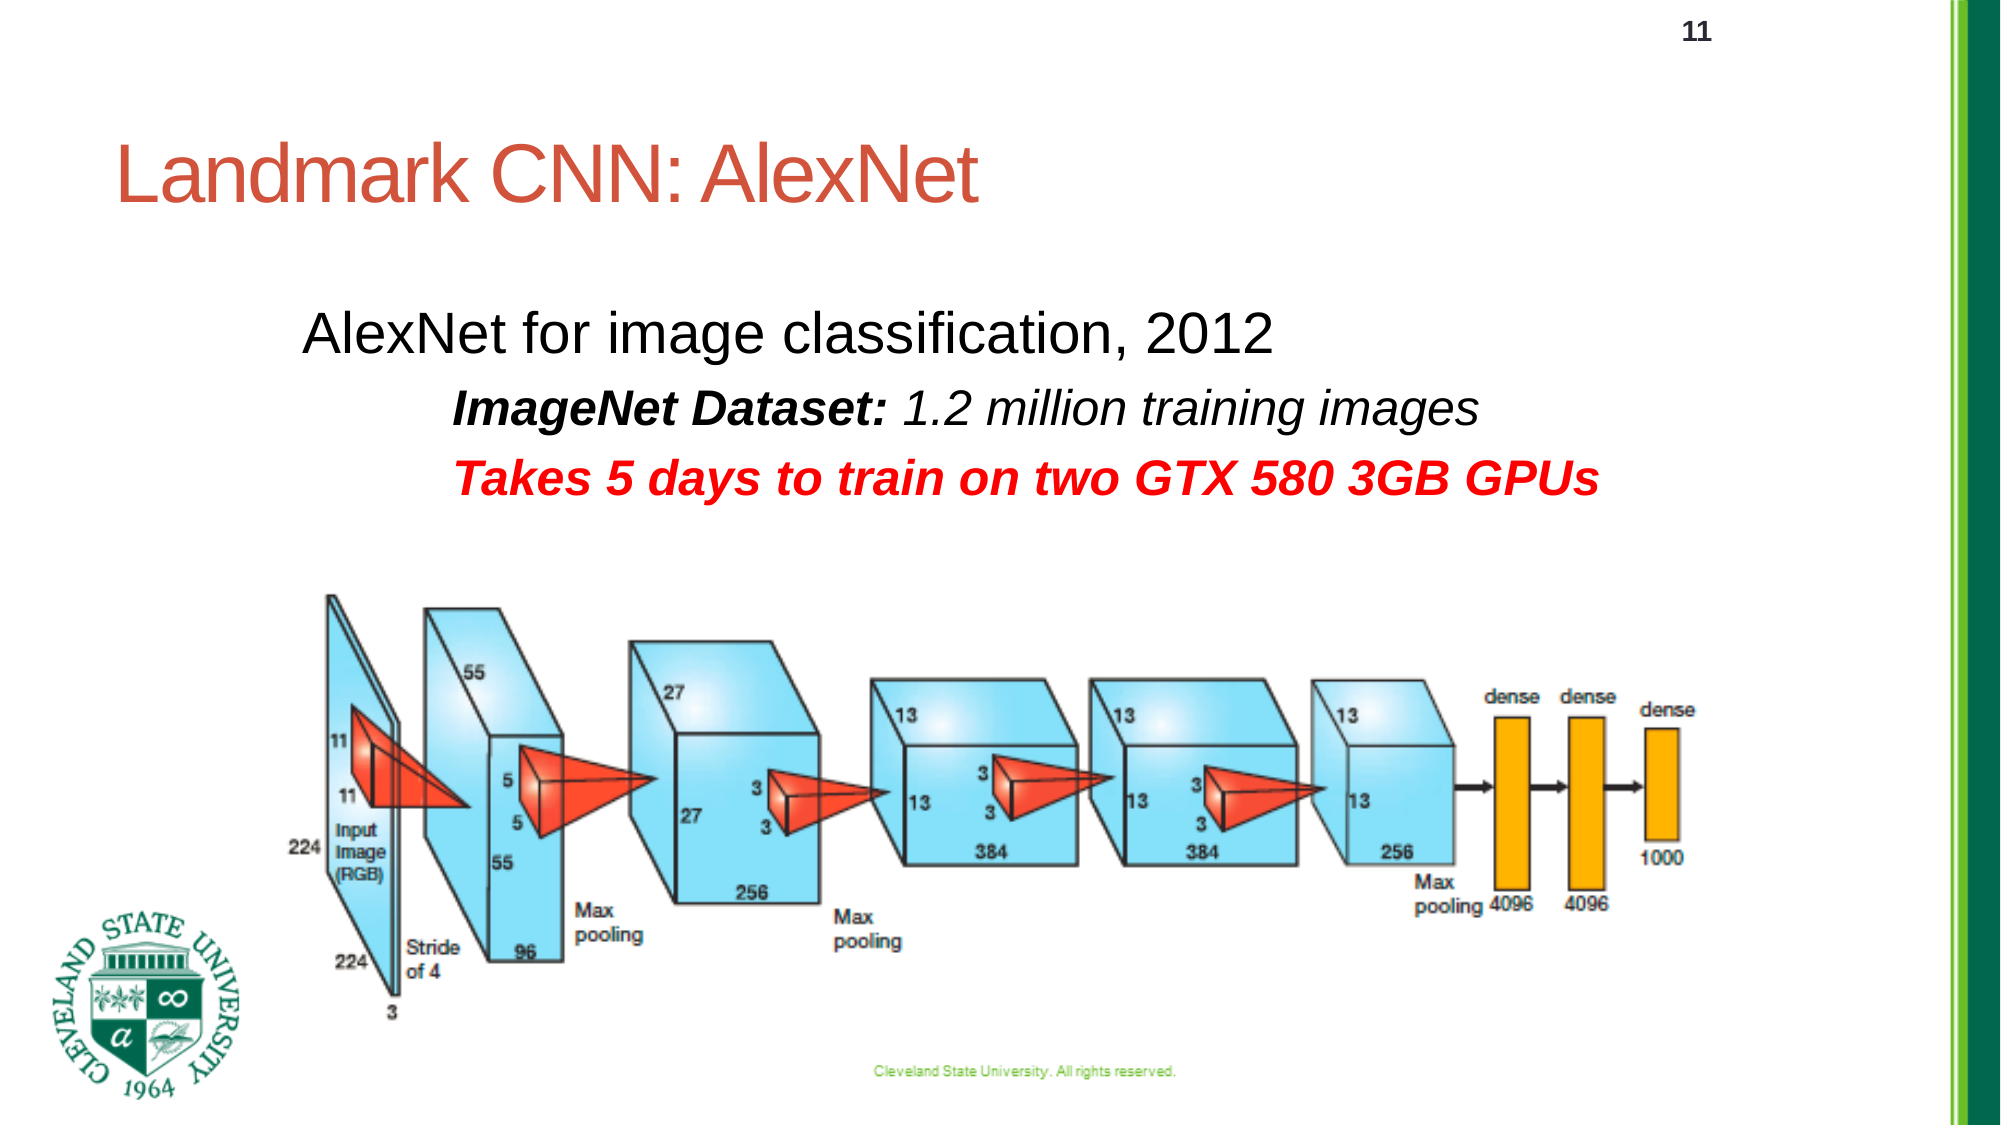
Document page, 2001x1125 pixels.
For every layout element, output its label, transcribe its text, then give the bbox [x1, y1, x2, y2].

slide_number 11 [1666, 3, 1900, 57]
picture [0, 0, 2001, 1125]
title Landmark CNN: AlexNet [99, 87, 1900, 250]
text_box AlexNet for image classification, 2012 ImageNet Dataset: 1.2 million training images Takes 5 days to train on two GTX 580 3GB GPUs [287, 287, 1725, 400]
